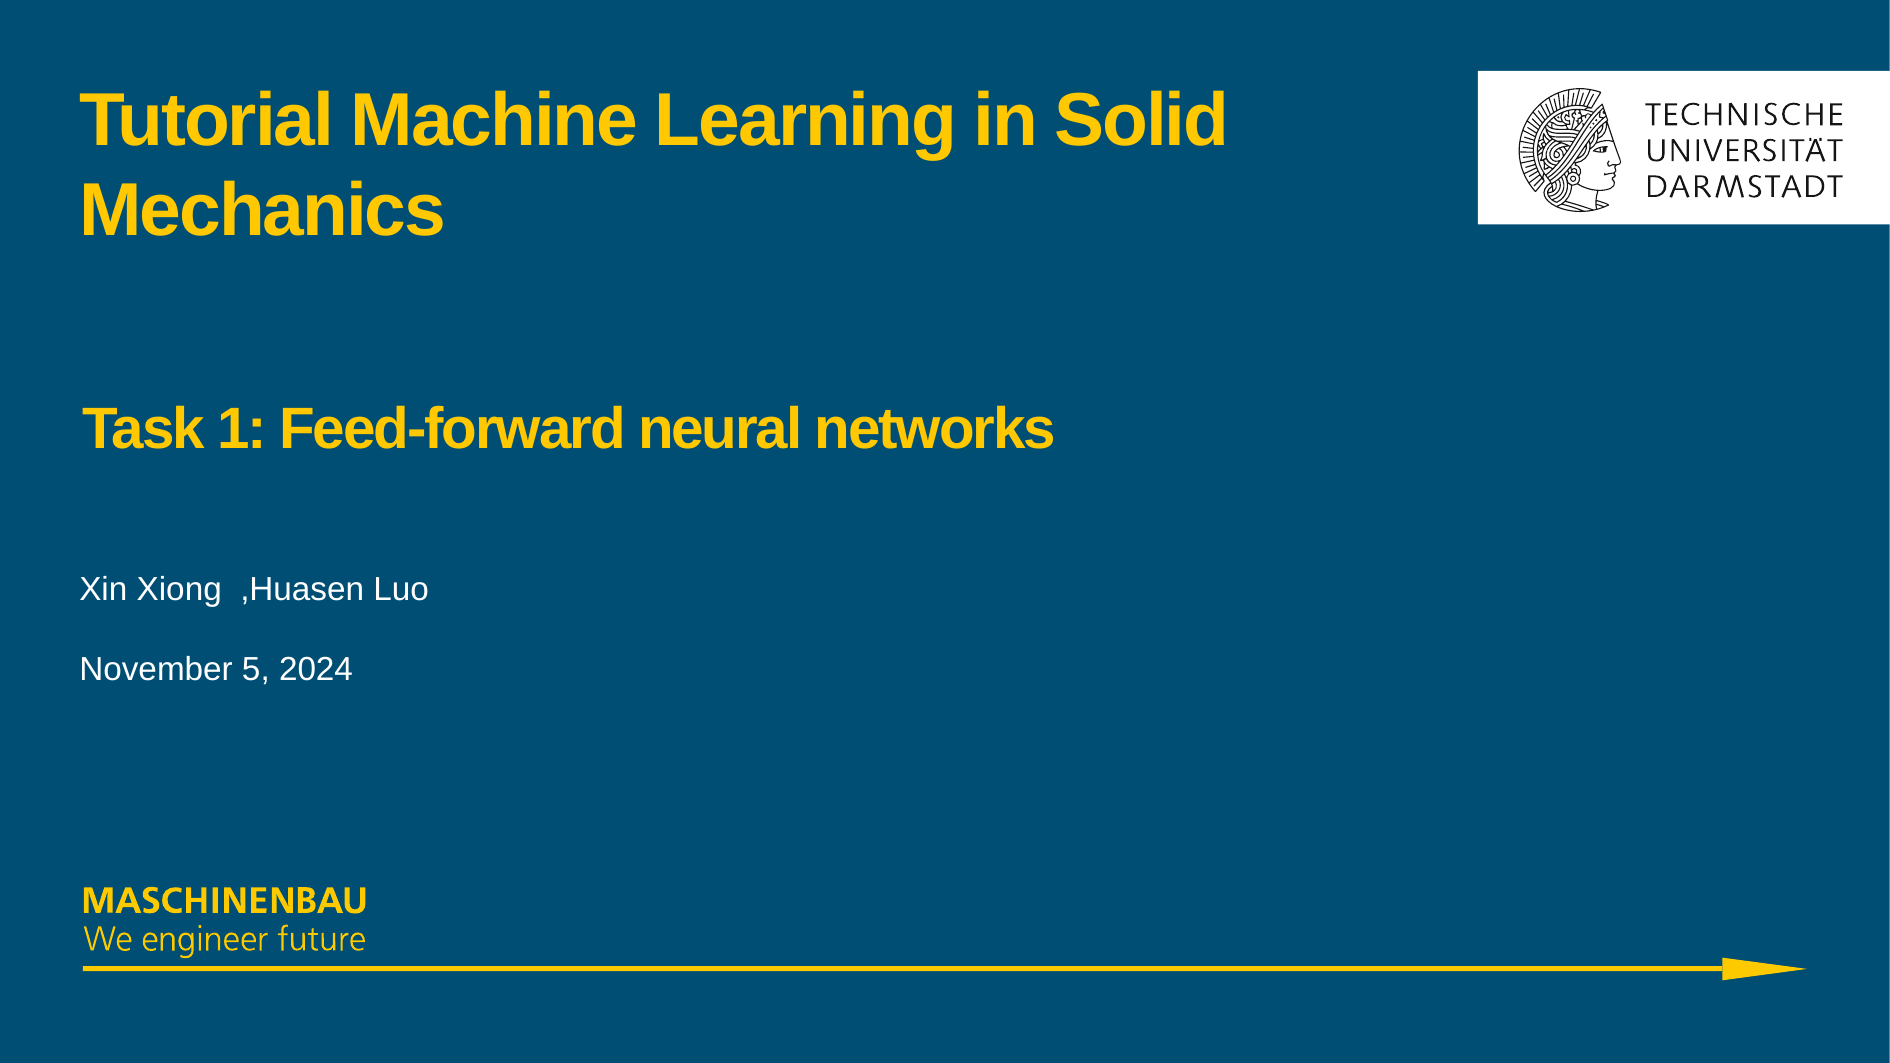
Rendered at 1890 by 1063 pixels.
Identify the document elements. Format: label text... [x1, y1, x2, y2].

title Tutorial Machine Learning in Solid Mechanics [79, 70, 1450, 348]
text_box Task 1: Feed-forward neural networks [82, 389, 1427, 473]
list Xin Xiong ,Huasen Luo November 5, 2024 [79, 566, 1450, 745]
